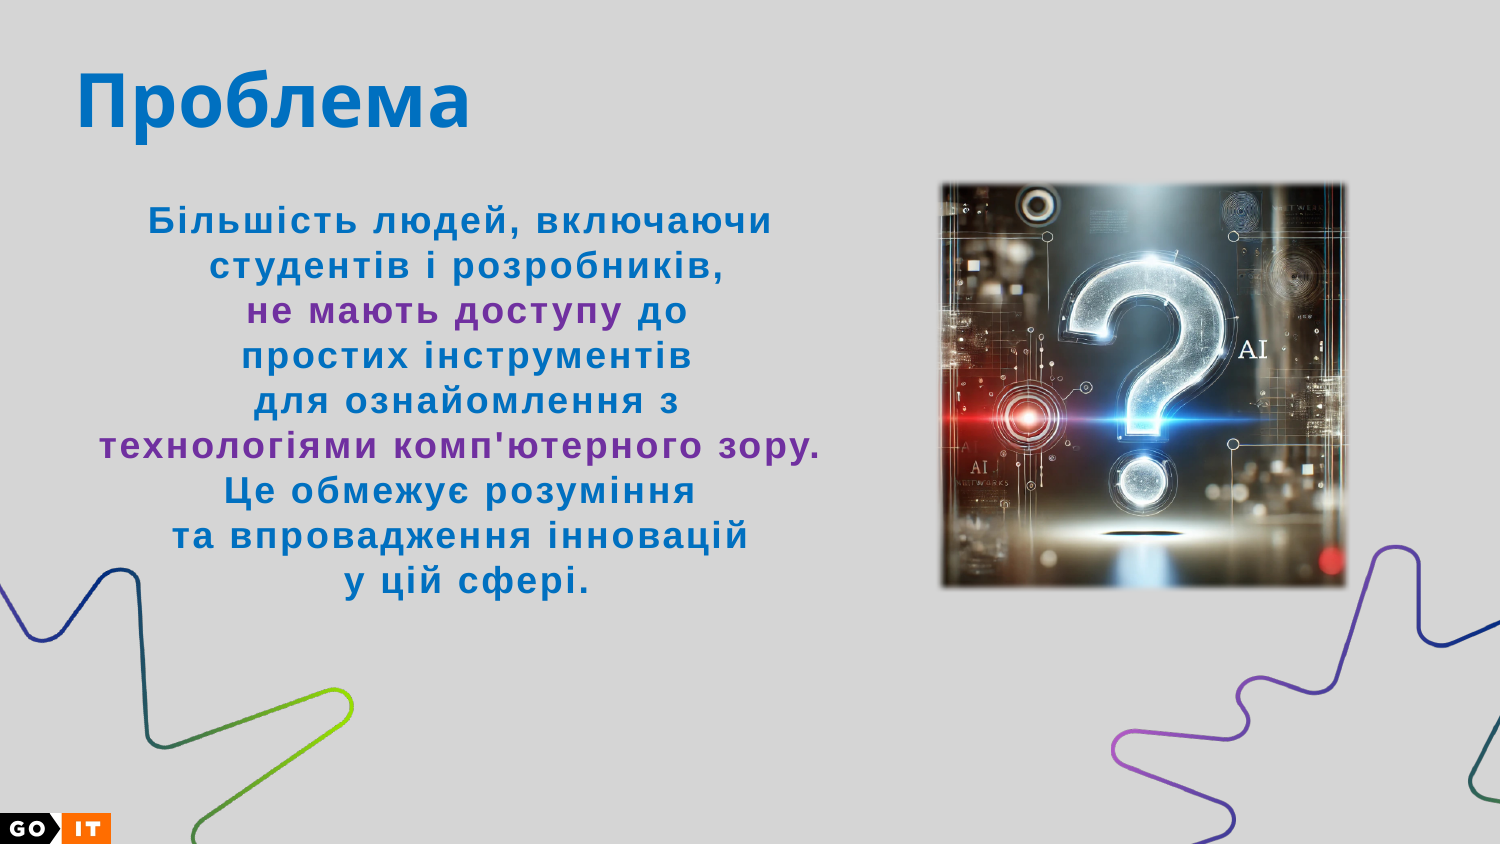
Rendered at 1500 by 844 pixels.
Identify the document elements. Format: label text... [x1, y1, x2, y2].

picture [935, 177, 1500, 844]
text_box Більшість людей, включаючи студентів і розробників, не мають доступу до простих інструментів для ознайомлення з технологіями комп'ютерного зору. Це обмежує розуміння та впровадження інновацій у цій сфері. [83, 188, 850, 609]
text_box Проблема [59, 45, 488, 151]
picture [0, 437, 436, 844]
